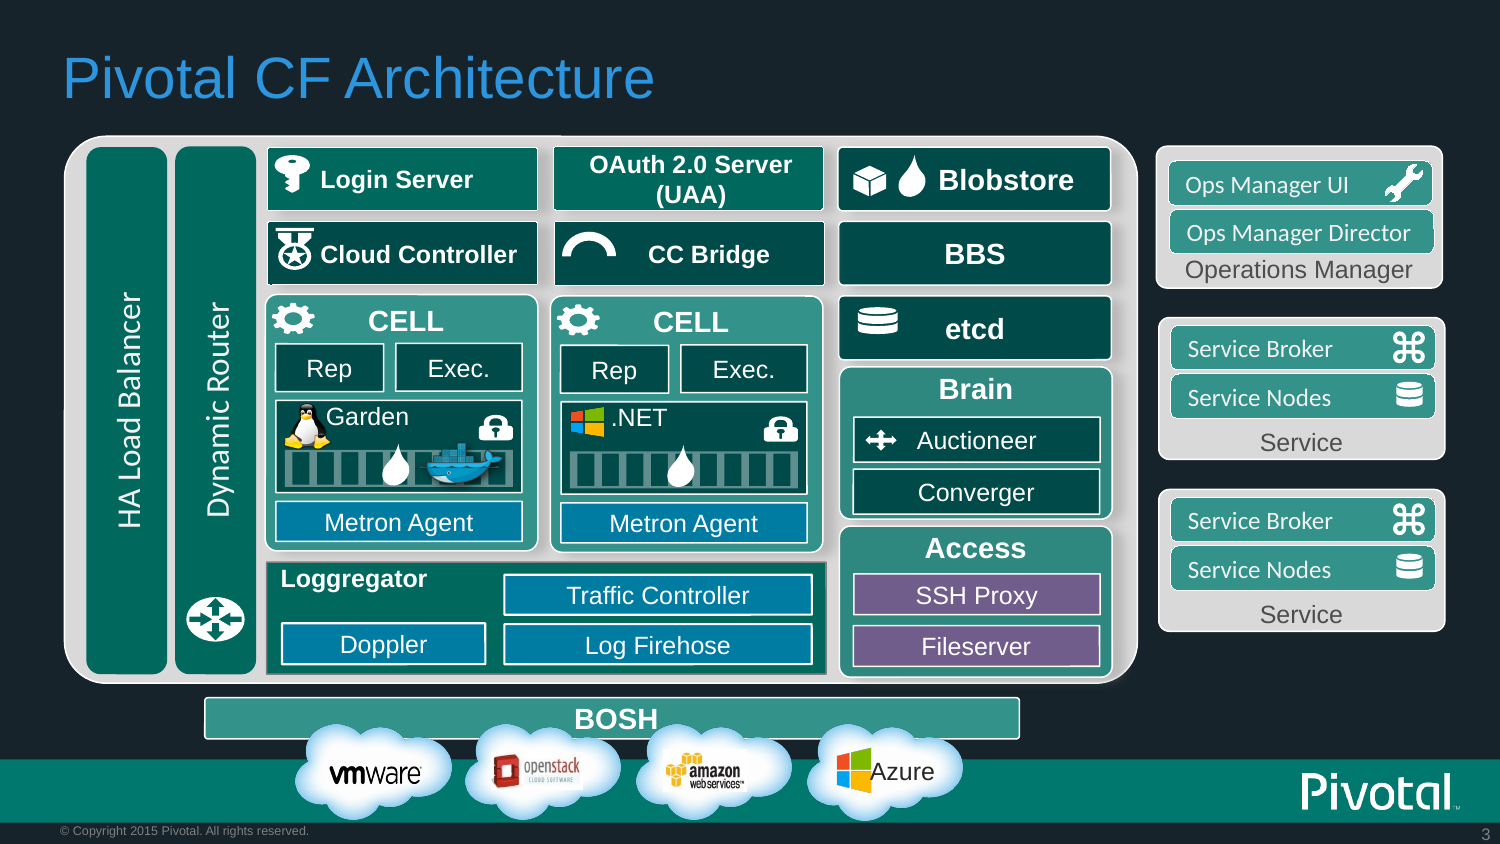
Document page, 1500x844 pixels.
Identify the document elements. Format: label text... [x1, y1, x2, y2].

title Pivotal CF Architecture [62, 47, 1443, 124]
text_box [1156, 145, 1443, 292]
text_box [295, 723, 963, 825]
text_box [1158, 317, 1446, 465]
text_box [64, 136, 1138, 684]
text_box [1158, 489, 1446, 637]
picture [1302, 773, 1460, 810]
text_box BOSH [204, 697, 1020, 739]
